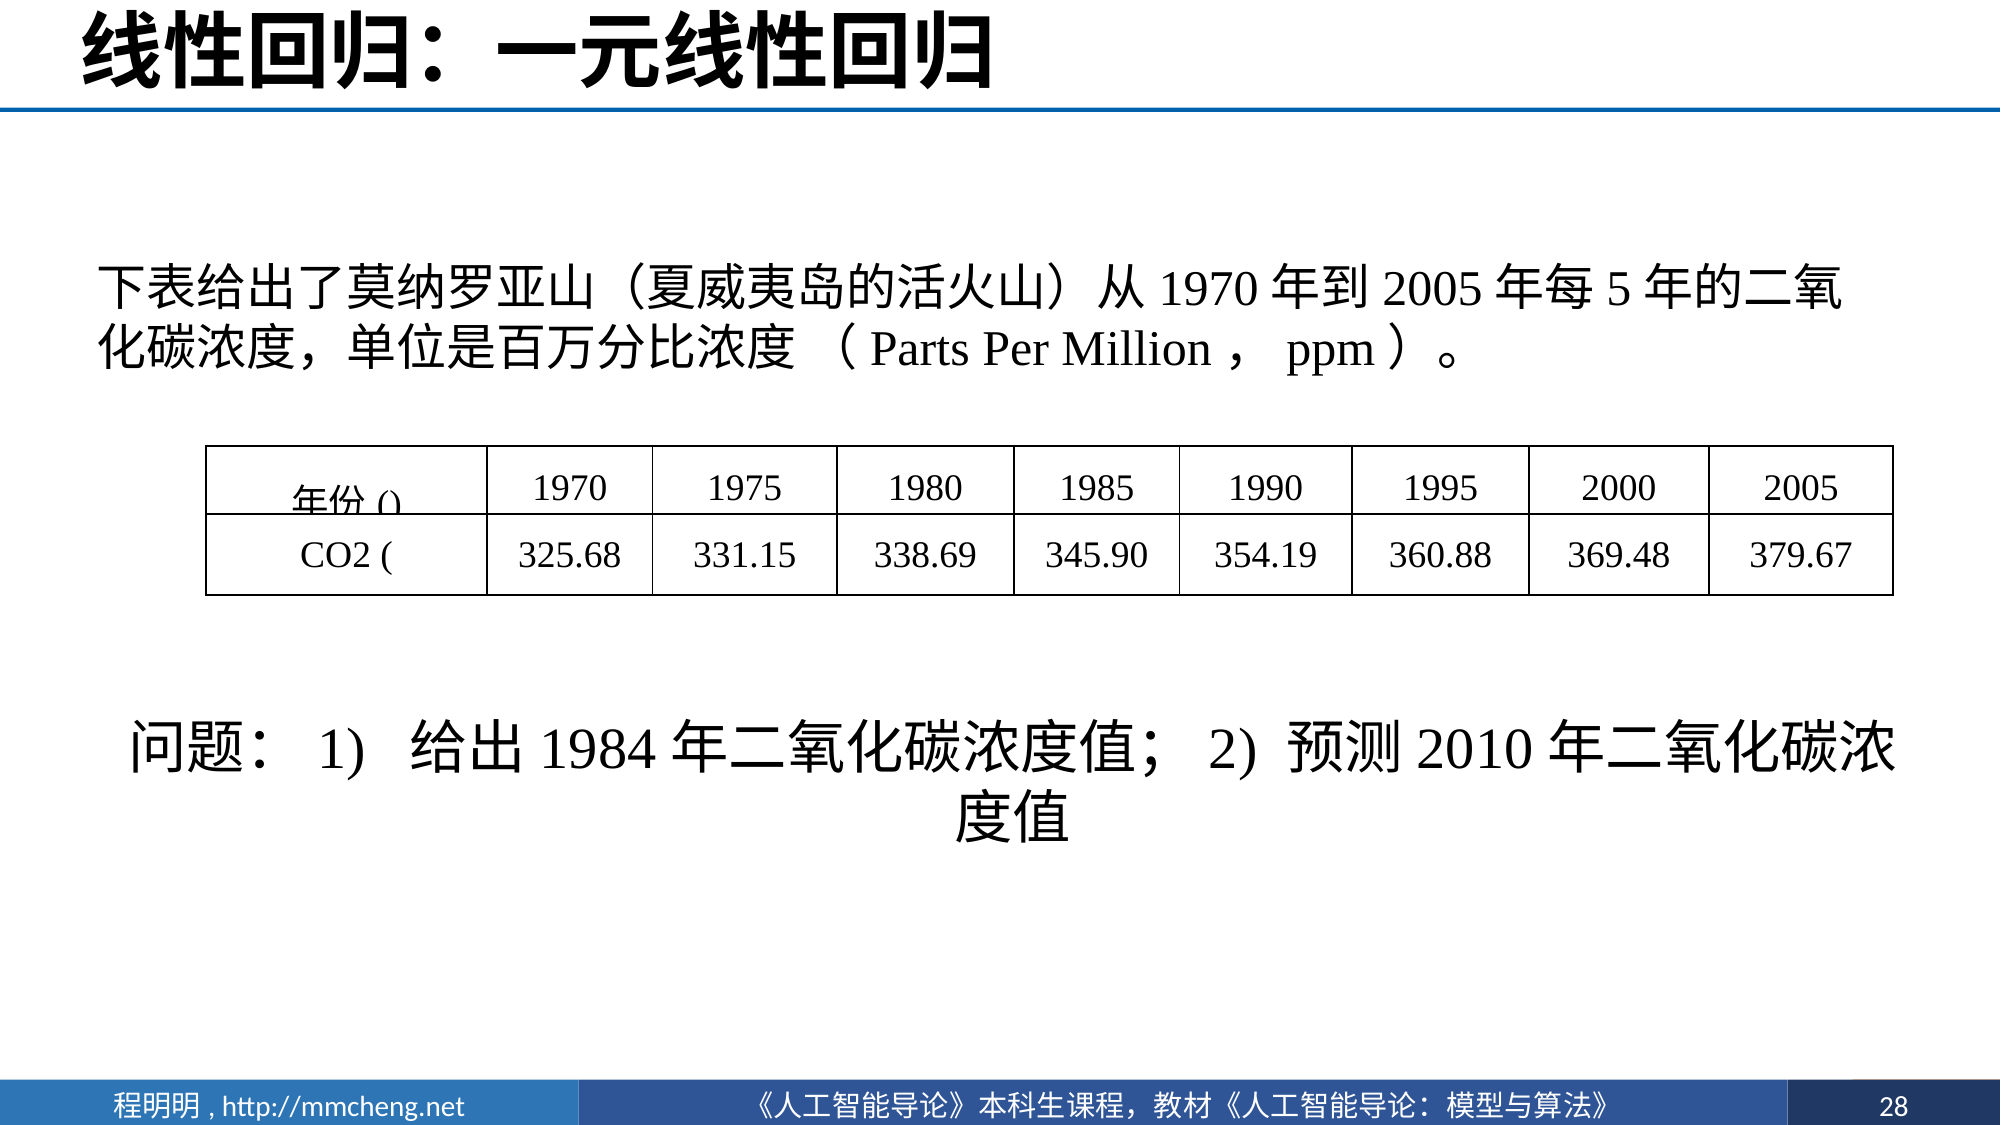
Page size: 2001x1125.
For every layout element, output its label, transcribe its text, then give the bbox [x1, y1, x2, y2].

text_box 问题：1) 给出1984年二氧化碳浓度值；2) 预测2010年二氧化碳浓度值 [95, 702, 1931, 858]
text_box 下表给出了莫纳罗亚山（夏威夷岛的活火山）从1970年到2005年每5年的二氧化碳浓度，单位是百万分比浓度 （Parts Per Million，ppm）。 [81, 248, 1894, 383]
title 线性回归：一元线性回归 [64, 0, 2000, 110]
